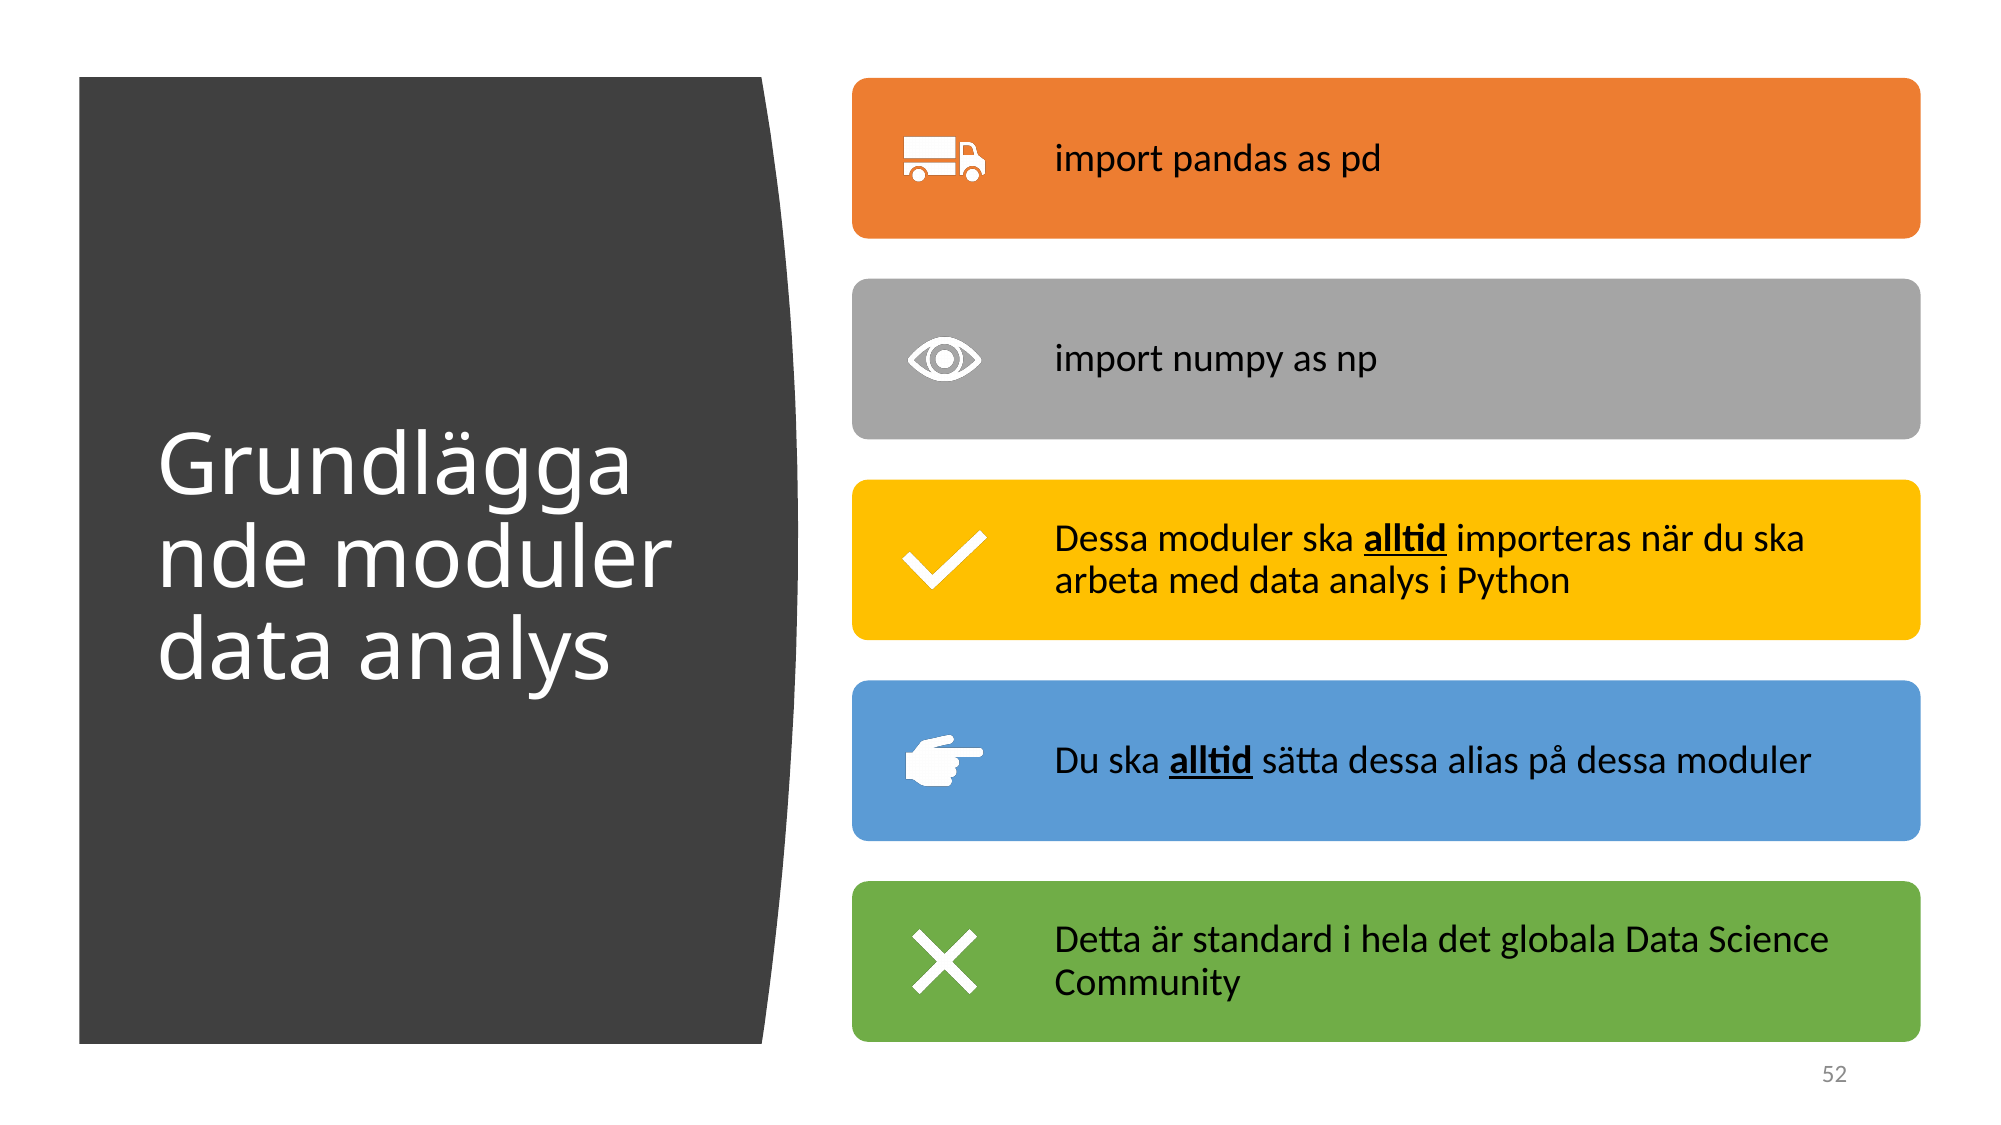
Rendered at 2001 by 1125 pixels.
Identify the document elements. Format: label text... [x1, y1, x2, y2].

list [852, 77, 1921, 1043]
text_box [78, 76, 800, 1045]
title Grundläggande moduler data analys [141, 166, 702, 953]
slide_number 52 [1759, 1043, 1863, 1103]
